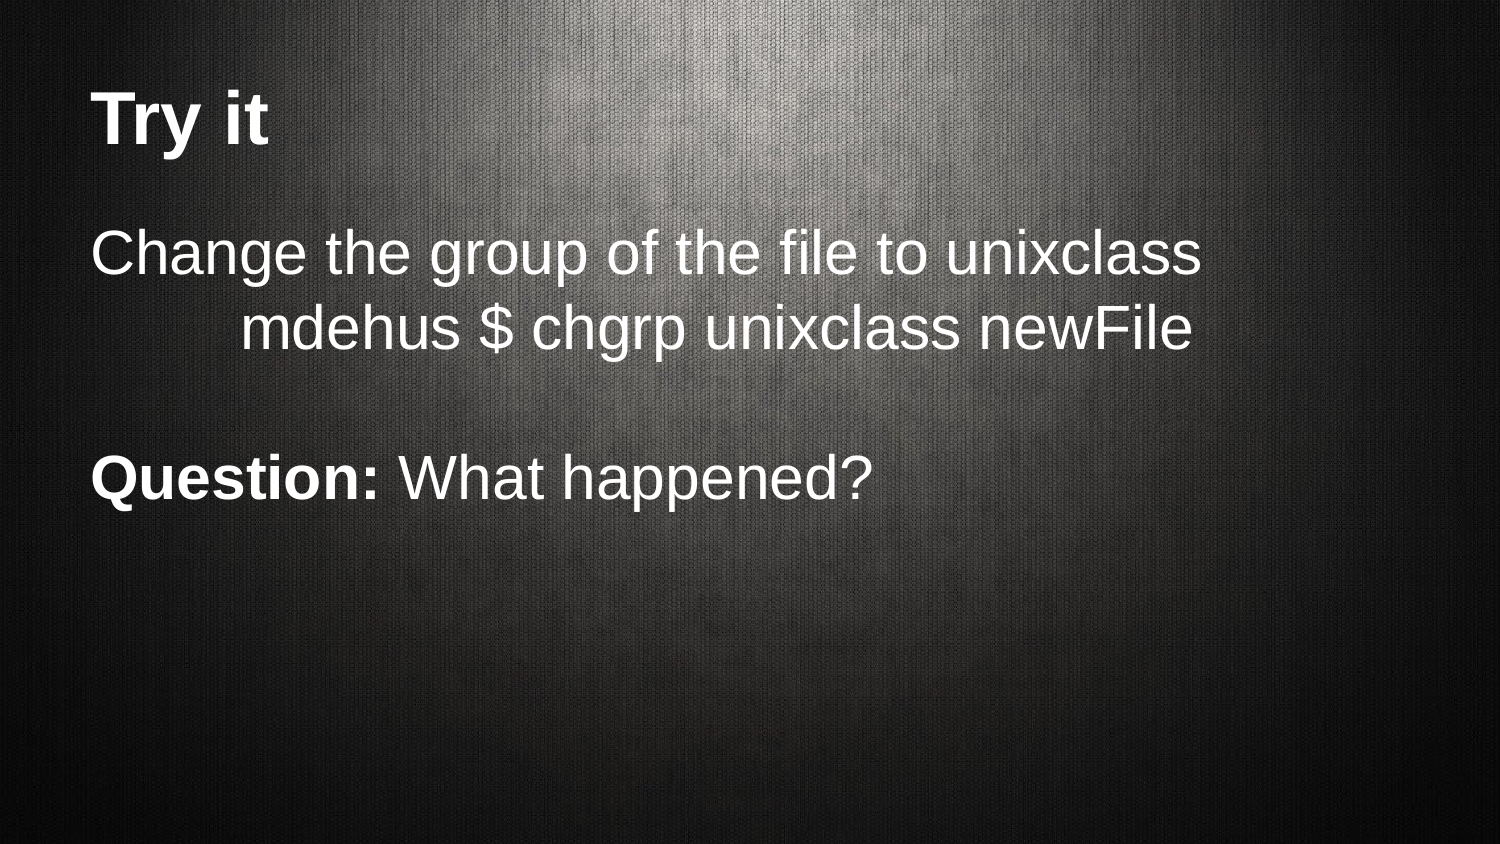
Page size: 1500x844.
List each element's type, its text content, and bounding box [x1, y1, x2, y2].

list Change the group of the file to unixclass mdehus $ chgrp unixclass newFile Question: What happened? [75, 196, 1425, 808]
picture [0, 0, 1500, 844]
title Try it [75, 33, 1425, 175]
